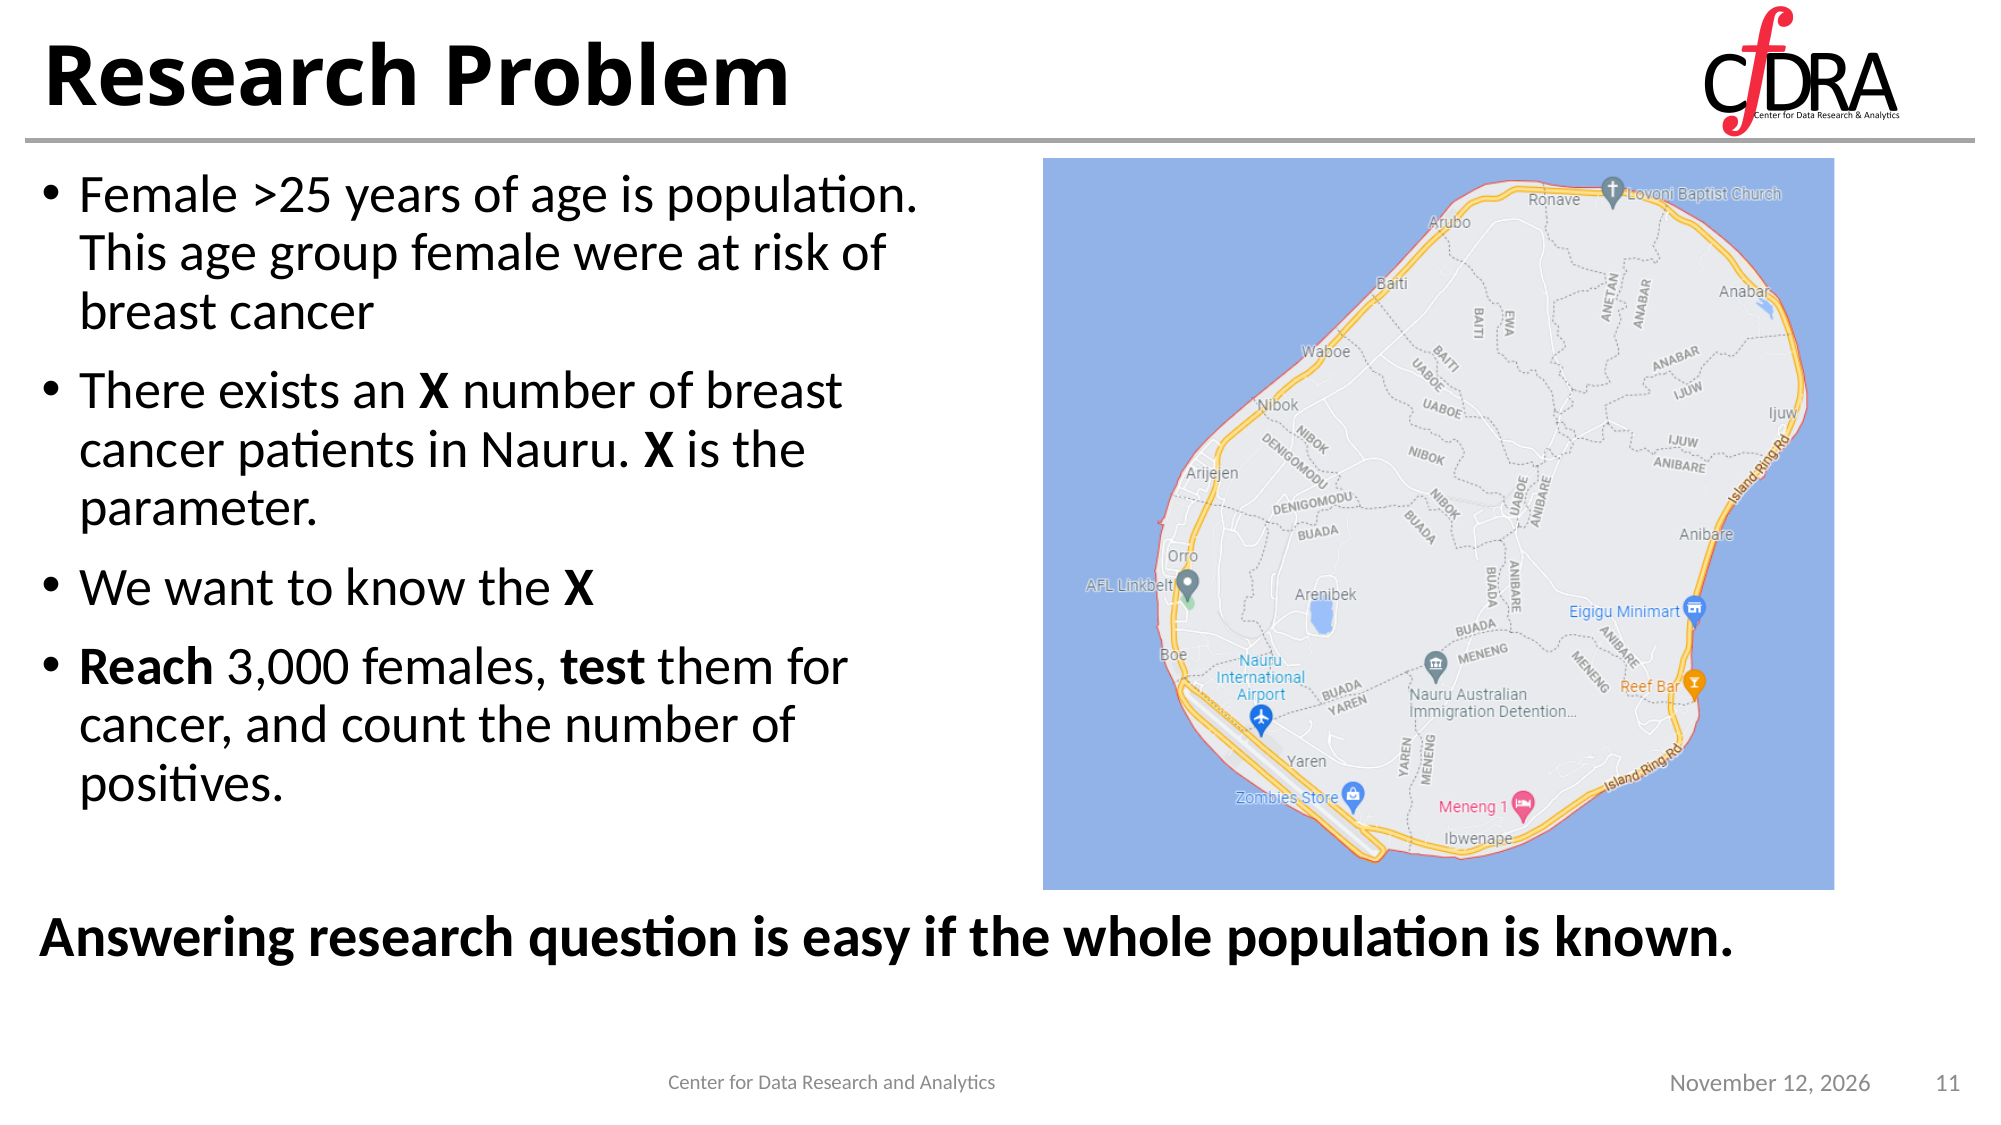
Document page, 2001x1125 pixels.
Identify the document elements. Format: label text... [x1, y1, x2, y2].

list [1043, 158, 1835, 890]
picture [1703, 5, 1901, 138]
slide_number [1654, 1057, 1891, 1107]
list Female >25 years of age is population. This age group female were at risk of breast cancer There exists an X number of breast cancer patients in Nauru. X is the parameter. We want to know the X Reach 3,000 females, test them for cancer, and count the number of positives. [26, 157, 989, 872]
title Research Problem [27, 20, 1692, 131]
slide_number 11 [1890, 1056, 1976, 1106]
list Answering research question is easy if the whole population is known. [24, 898, 1975, 1057]
footer Center for Data Research and Analytics [26, 1057, 1638, 1106]
